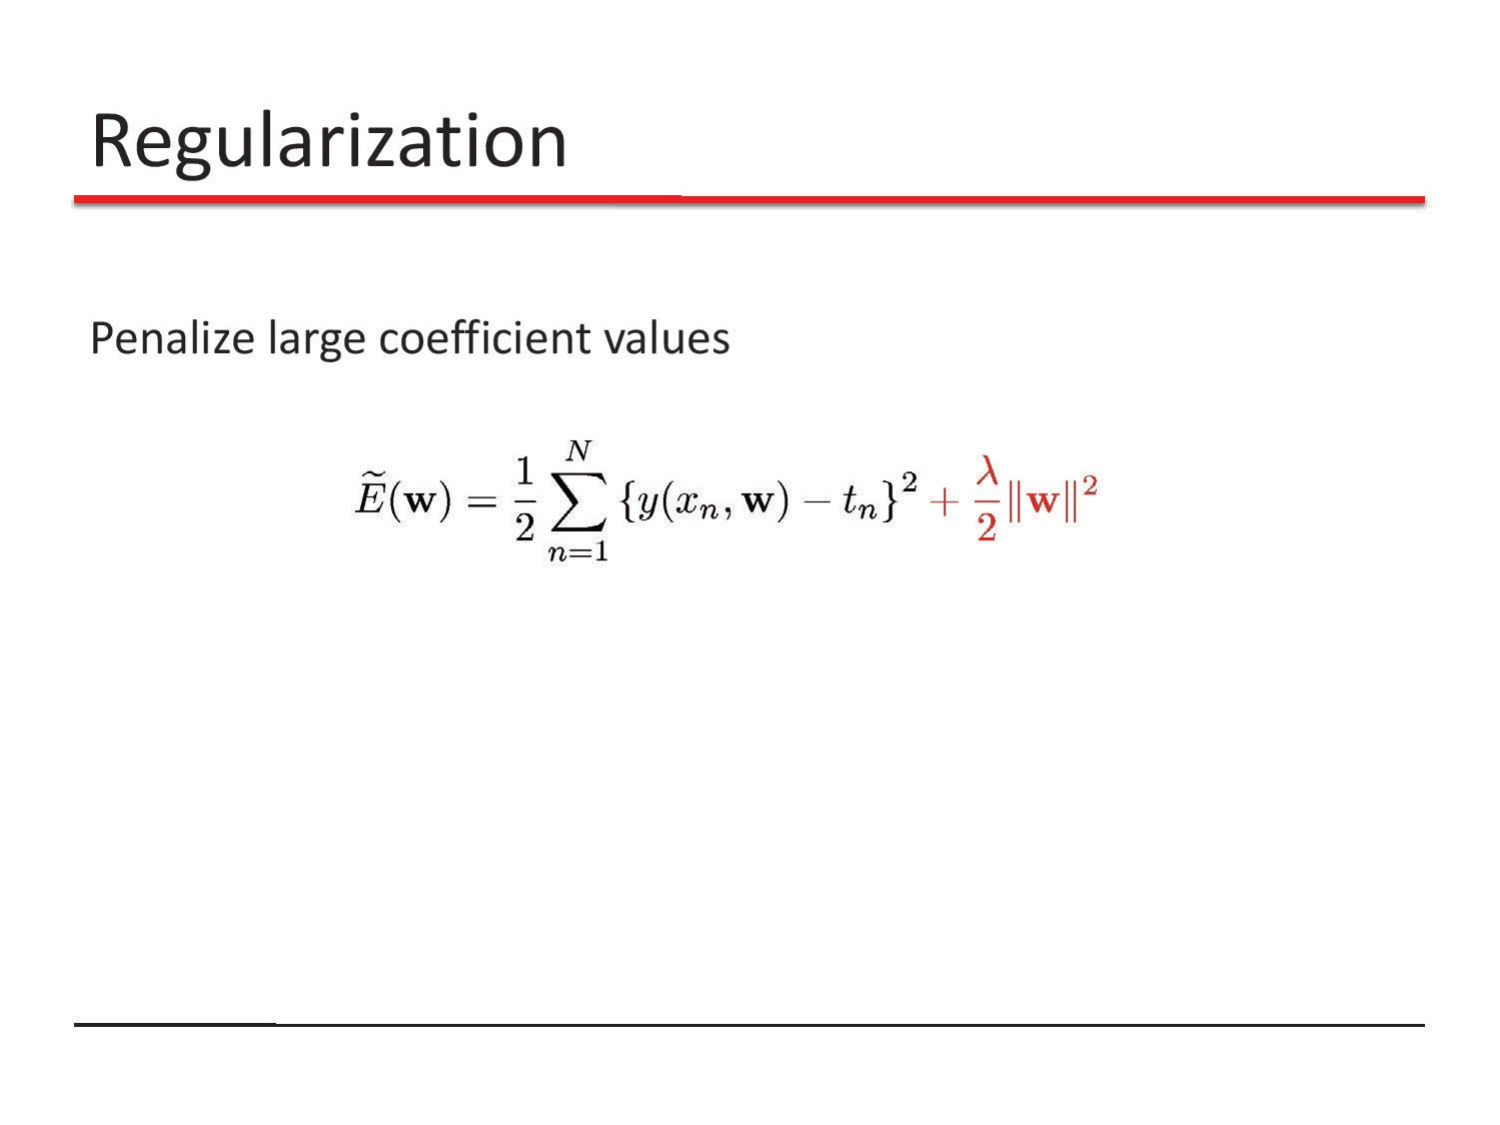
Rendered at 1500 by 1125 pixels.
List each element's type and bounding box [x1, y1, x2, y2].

text_box [0, 0, 1500, 1125]
